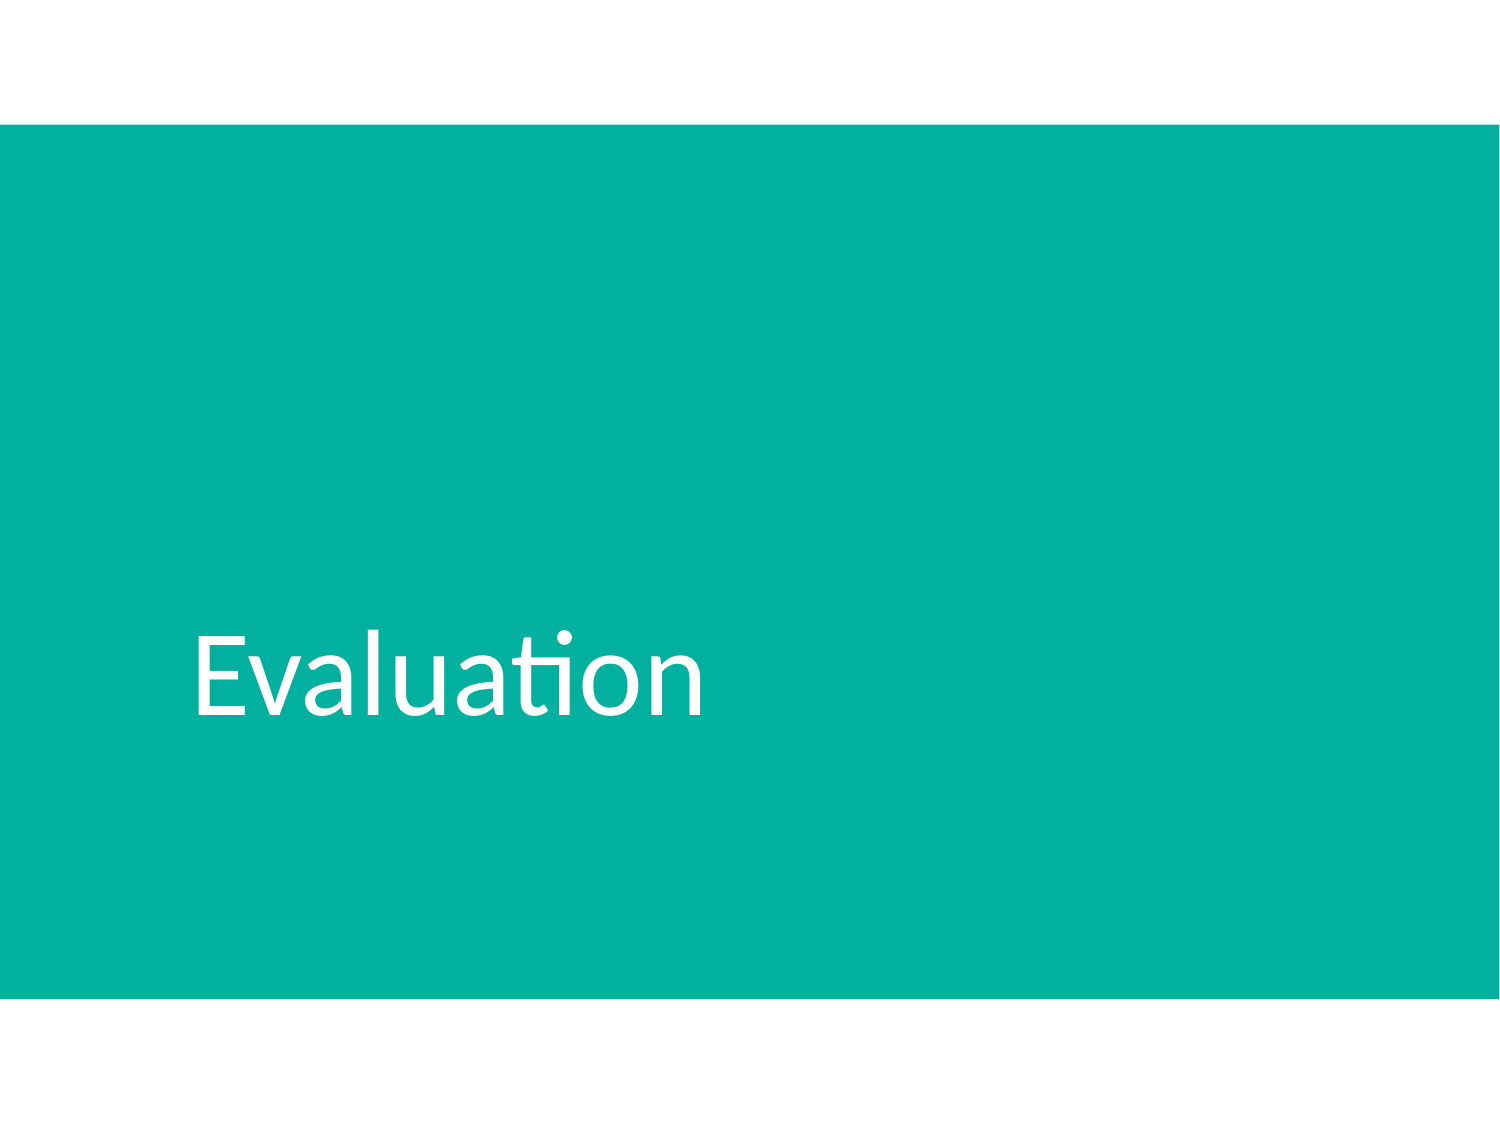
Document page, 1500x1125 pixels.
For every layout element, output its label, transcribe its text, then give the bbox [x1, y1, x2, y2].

title Evaluation [175, 213, 1376, 748]
